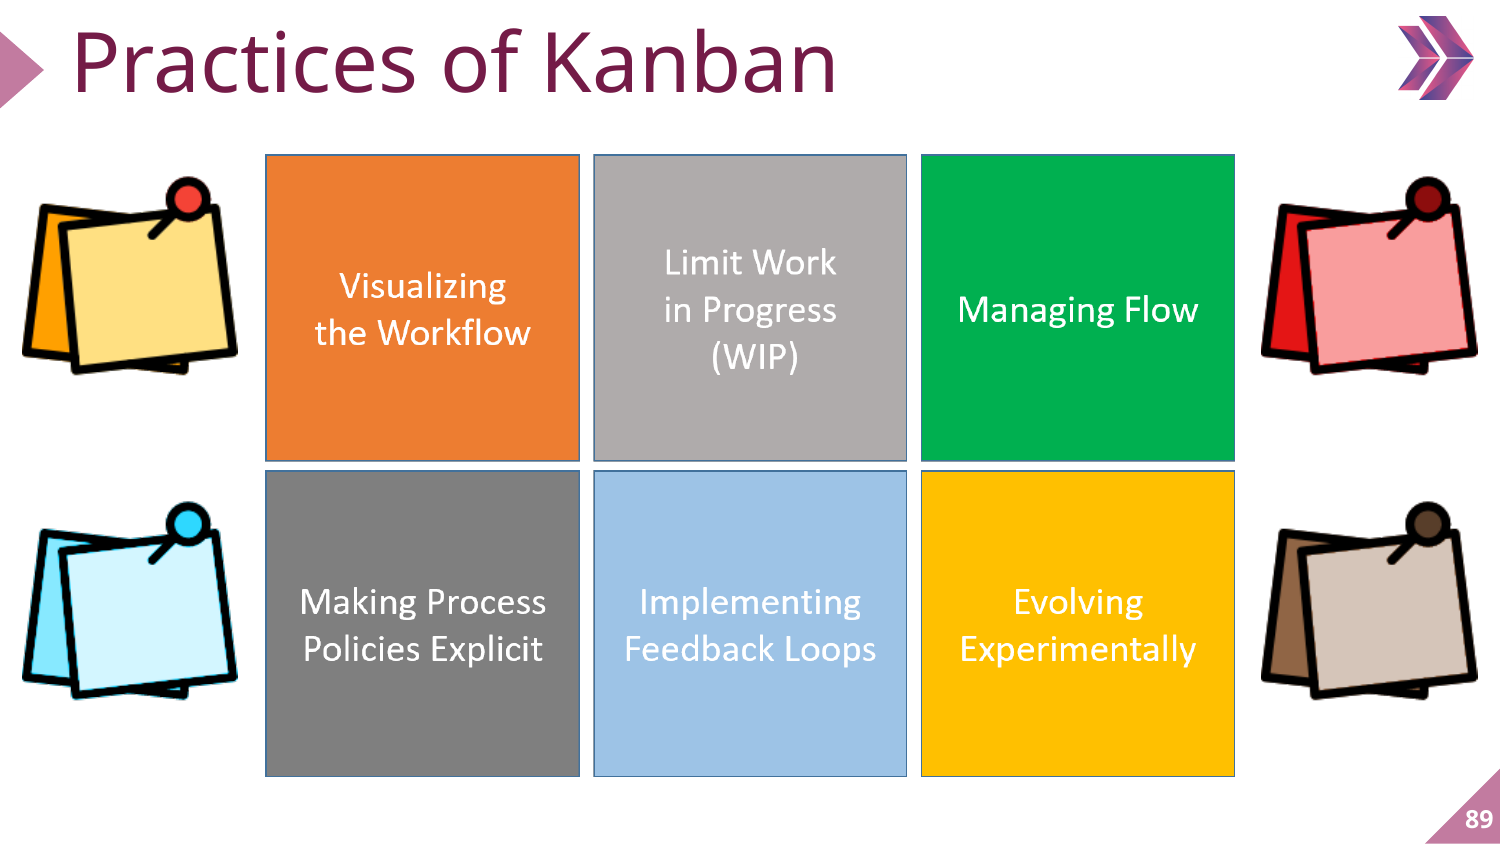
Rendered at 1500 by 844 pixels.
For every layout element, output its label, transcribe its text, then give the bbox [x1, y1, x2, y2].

text_box Practices of Kanban [70, 28, 1451, 132]
picture [265, 154, 1235, 777]
picture [22, 167, 239, 384]
picture [1398, 16, 1474, 100]
picture [1261, 492, 1478, 709]
picture [22, 492, 239, 709]
picture [1261, 167, 1478, 384]
slide_number 89 [1418, 760, 1494, 838]
